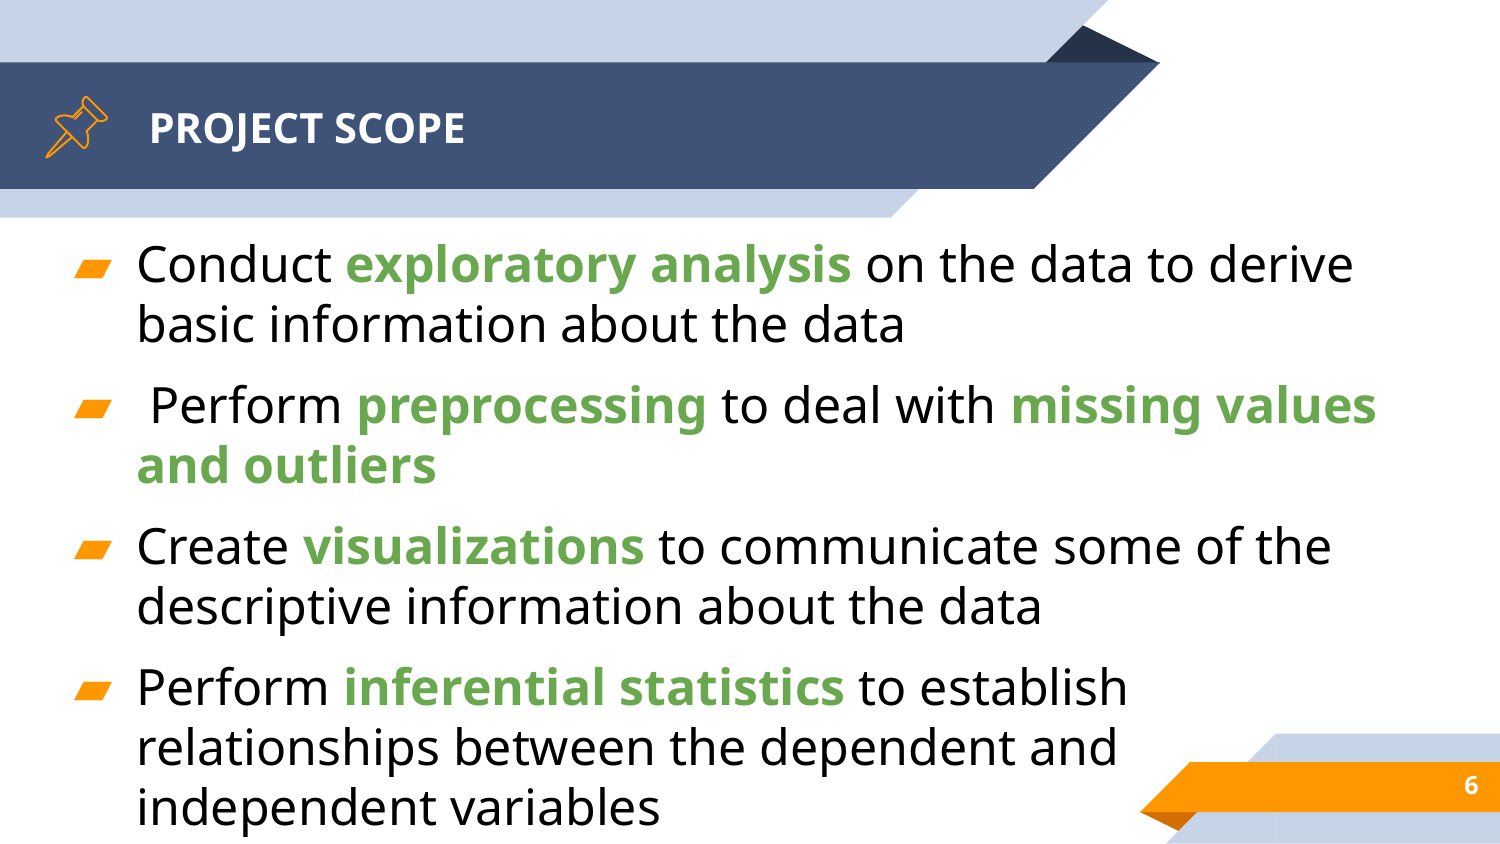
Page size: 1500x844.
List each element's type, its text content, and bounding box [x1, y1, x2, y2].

list Conduct exploratory analysis on the data to derive basic information about the data Perform preprocessing to deal with missing values and outliers Create visualizations to communicate some of the descriptive information about the data Perform inferential statistics to establish relationships between the dependent and independent variables Create a predictive model using ML algorithms [46, 217, 1411, 823]
title PROJECT SCOPE [133, 64, 1035, 190]
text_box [45, 96, 108, 158]
slide_number ‹#› [1249, 760, 1494, 813]
